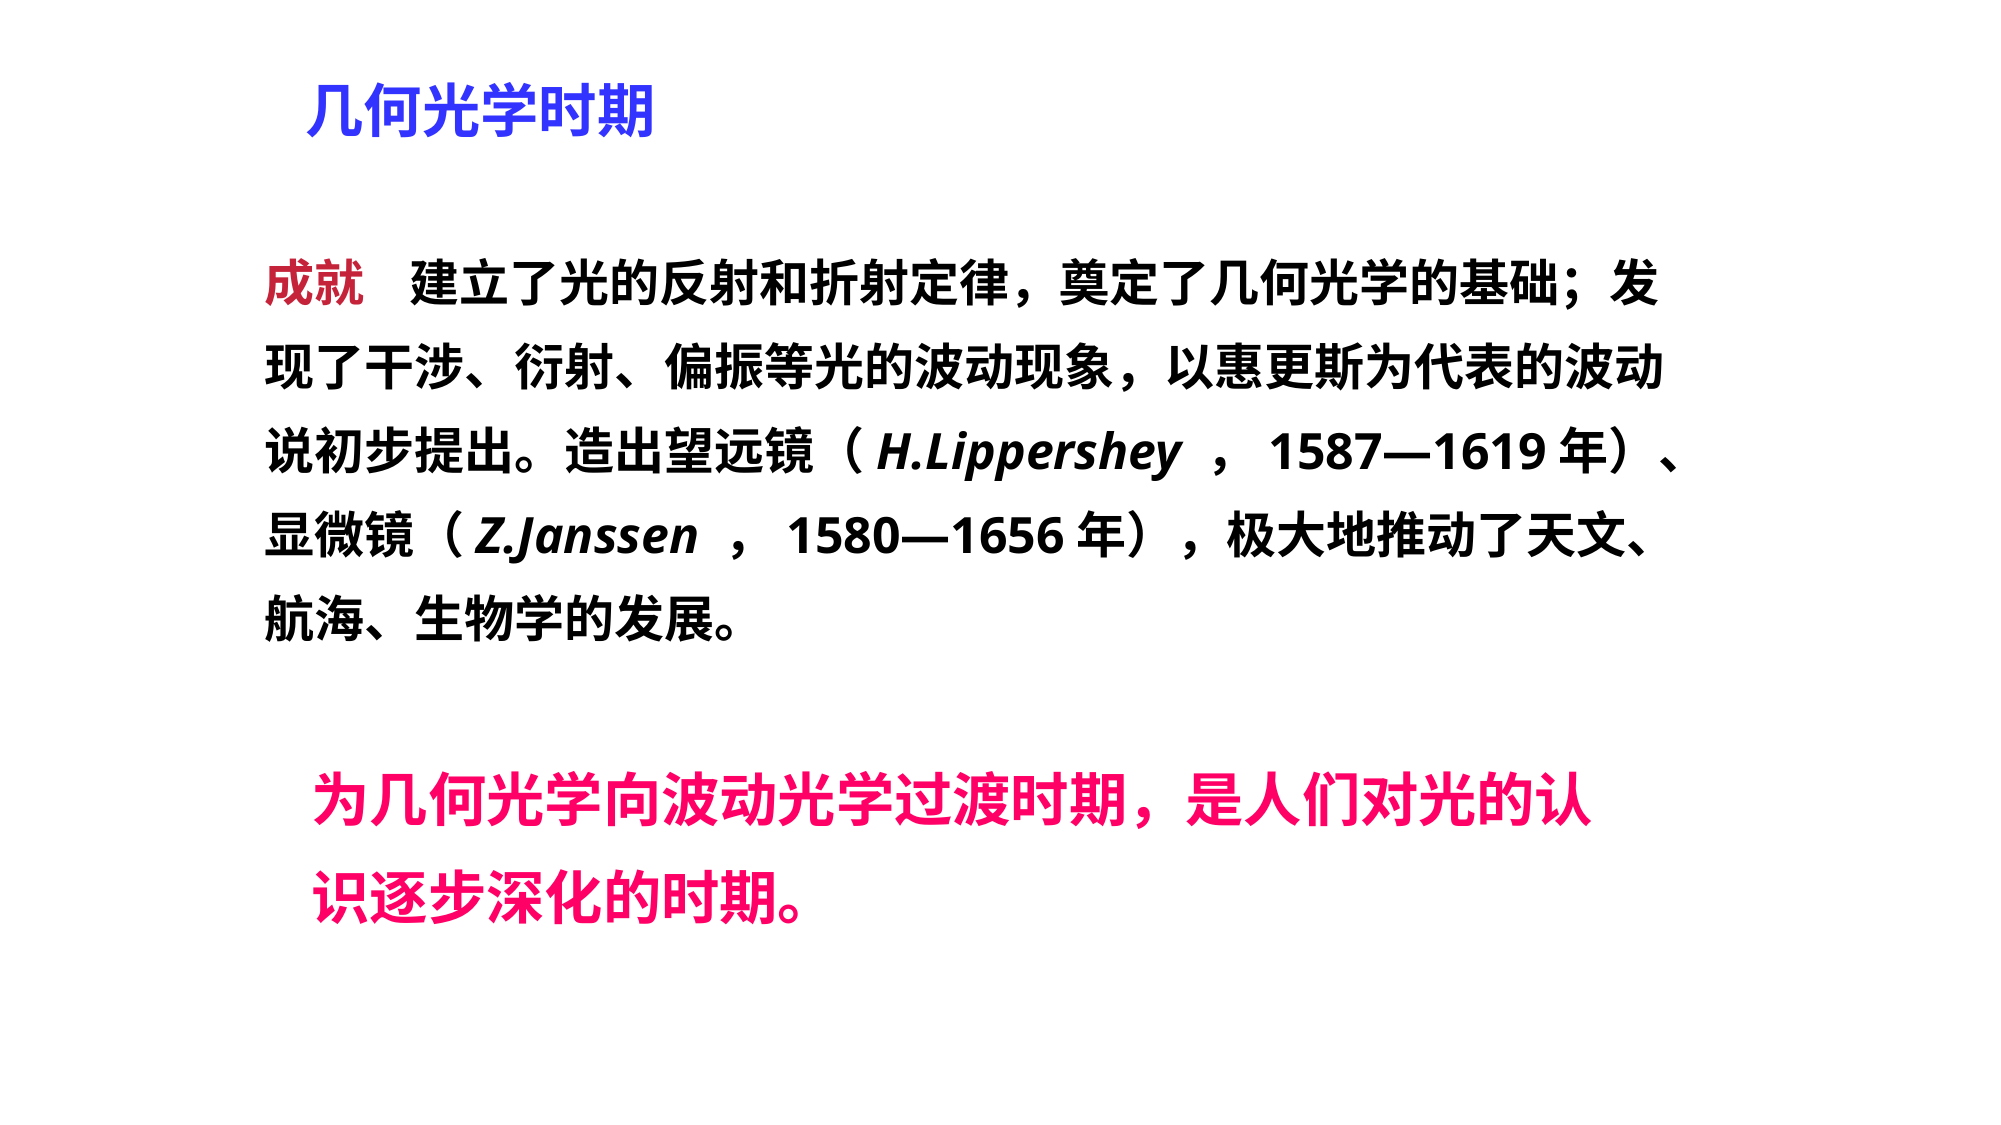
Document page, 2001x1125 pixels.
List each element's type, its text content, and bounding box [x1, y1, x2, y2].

text_box 为几何光学向波动光学过渡时期，是人们对光的认识逐步深化的时期。 [297, 727, 1623, 939]
text_box 成就 建立了光的反射和折射定律，奠定了几何光学的基础；发现了干涉、衍射、偏振等光的波动现象，以惠更斯为代表的波动说初步提出。造出望远镜（H.Lippershey ，1587—1619年）、显微镜（Z.Janssen ，1580—1656年），极大地推动了天文、航海、生物学的发展。 [249, 219, 1692, 655]
text_box 几何光学时期 [291, 66, 1425, 152]
